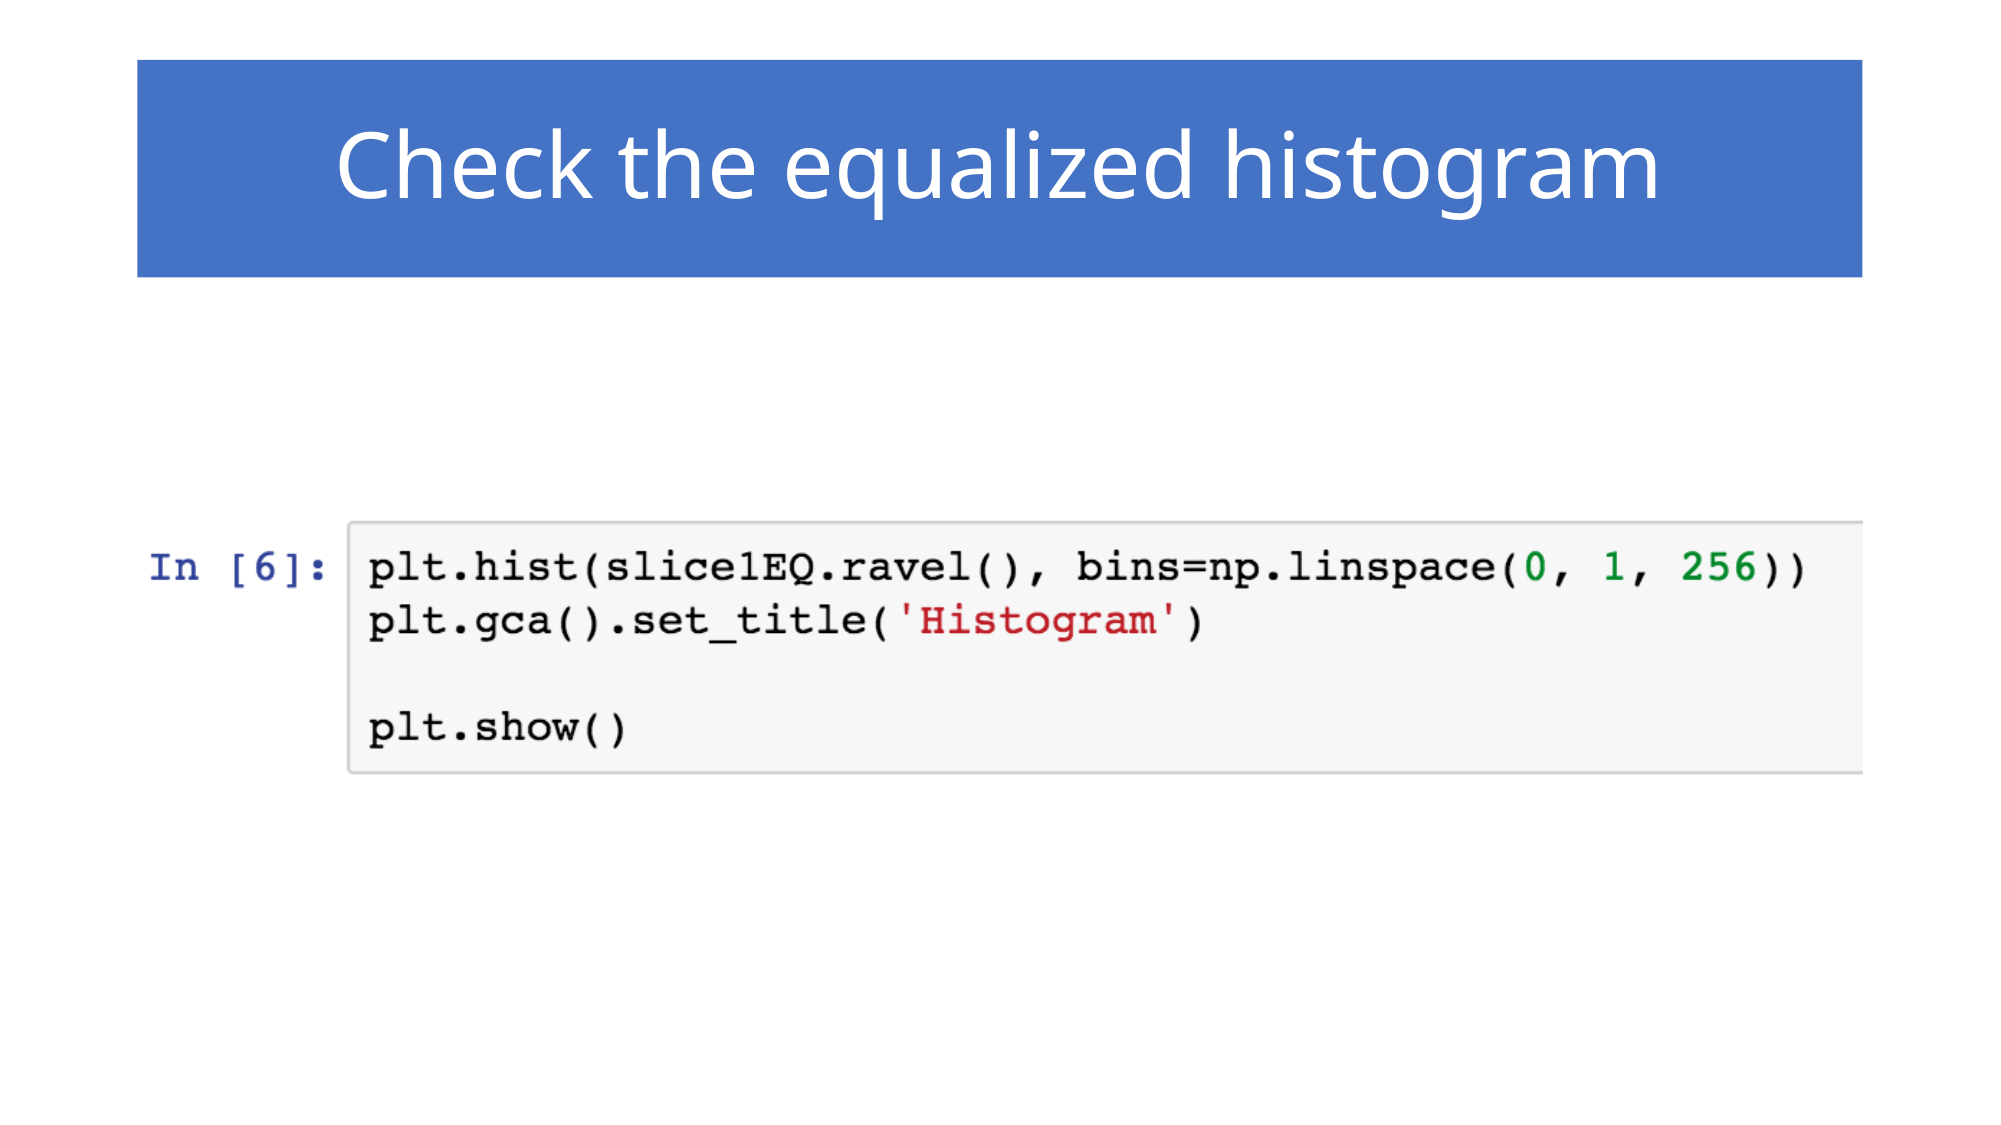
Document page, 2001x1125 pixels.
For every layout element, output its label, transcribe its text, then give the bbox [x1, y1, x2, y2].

title Check the equalized histogram [137, 59, 1863, 278]
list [137, 508, 1863, 805]
